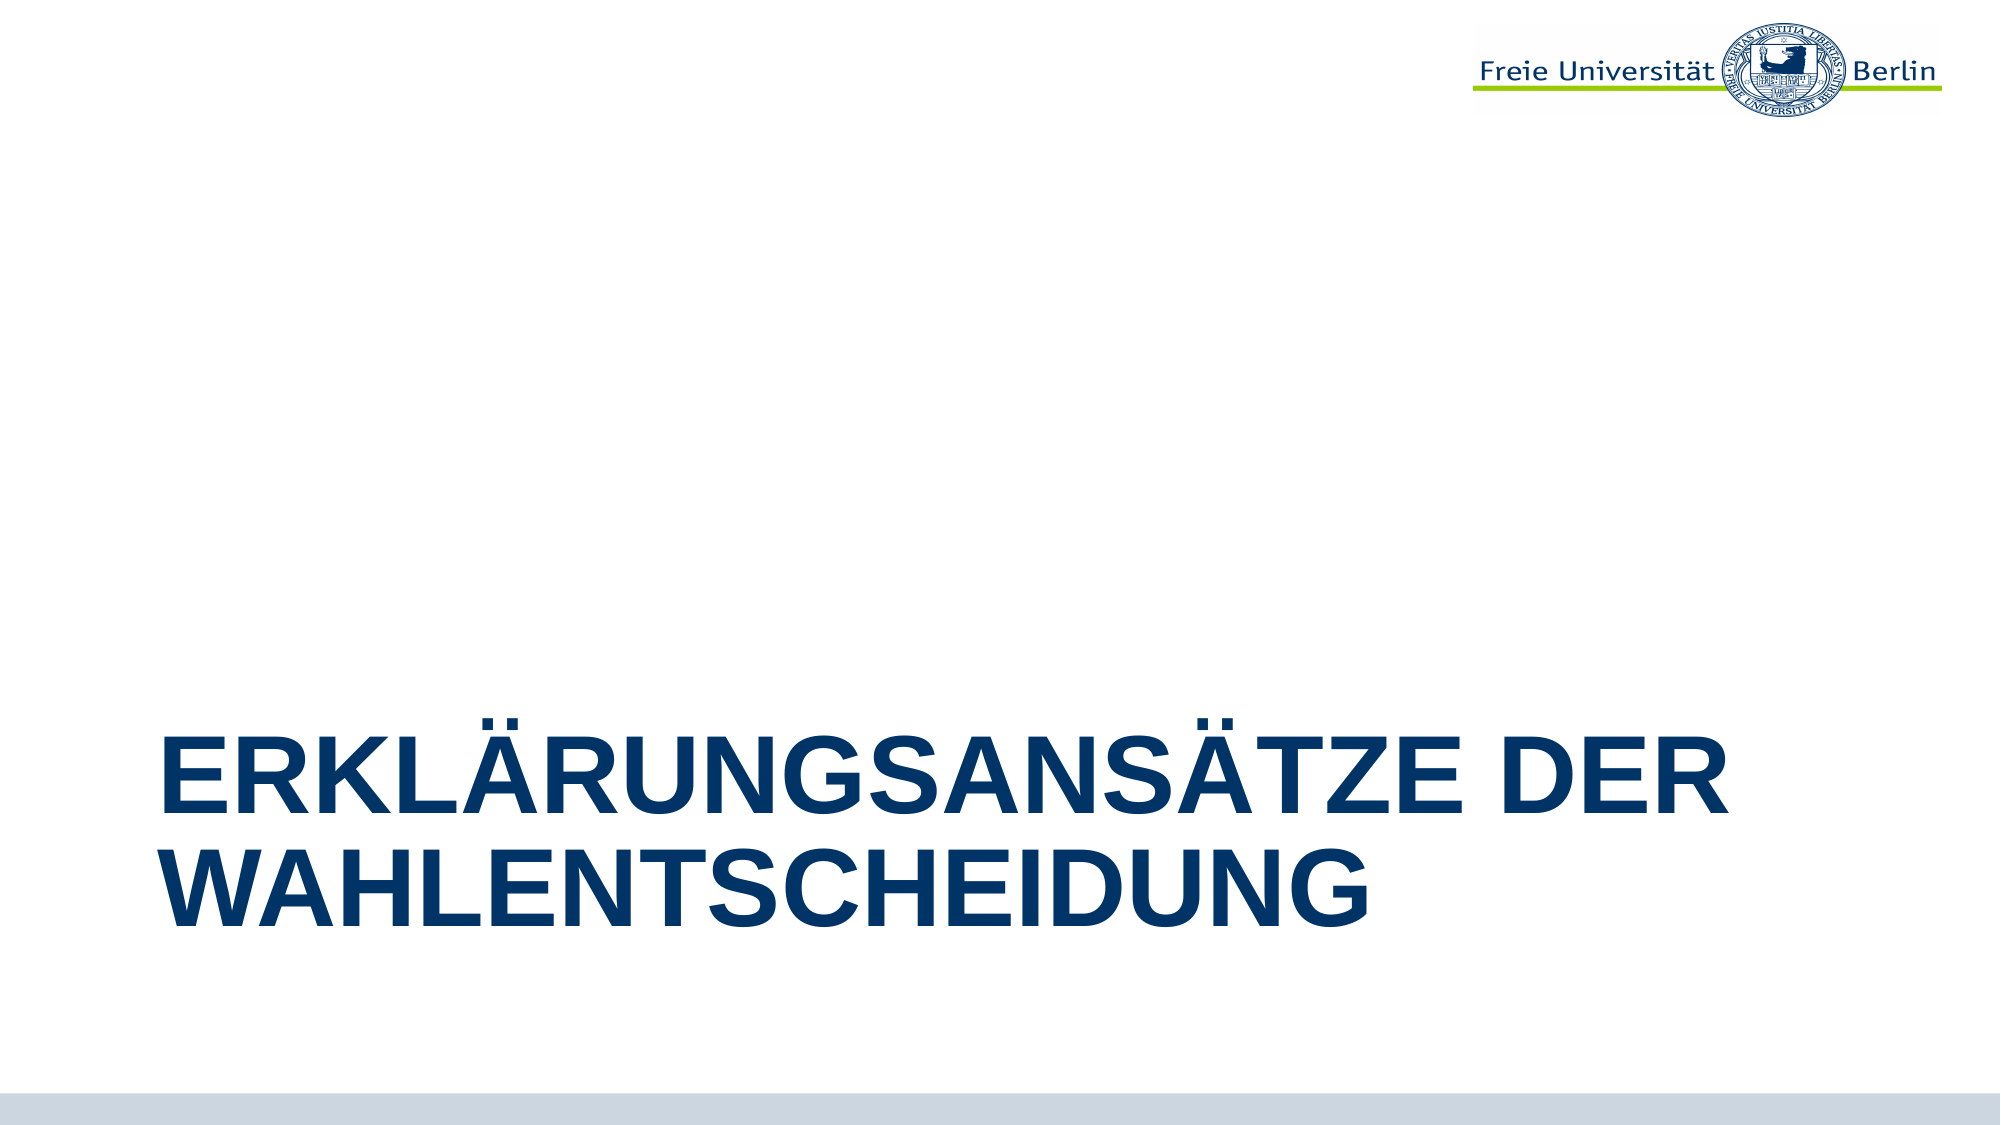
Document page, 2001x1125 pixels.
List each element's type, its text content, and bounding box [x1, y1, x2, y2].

picture [1473, 23, 1942, 117]
title Erklärungsansätze der Wahlentscheidung [157, 722, 1859, 947]
